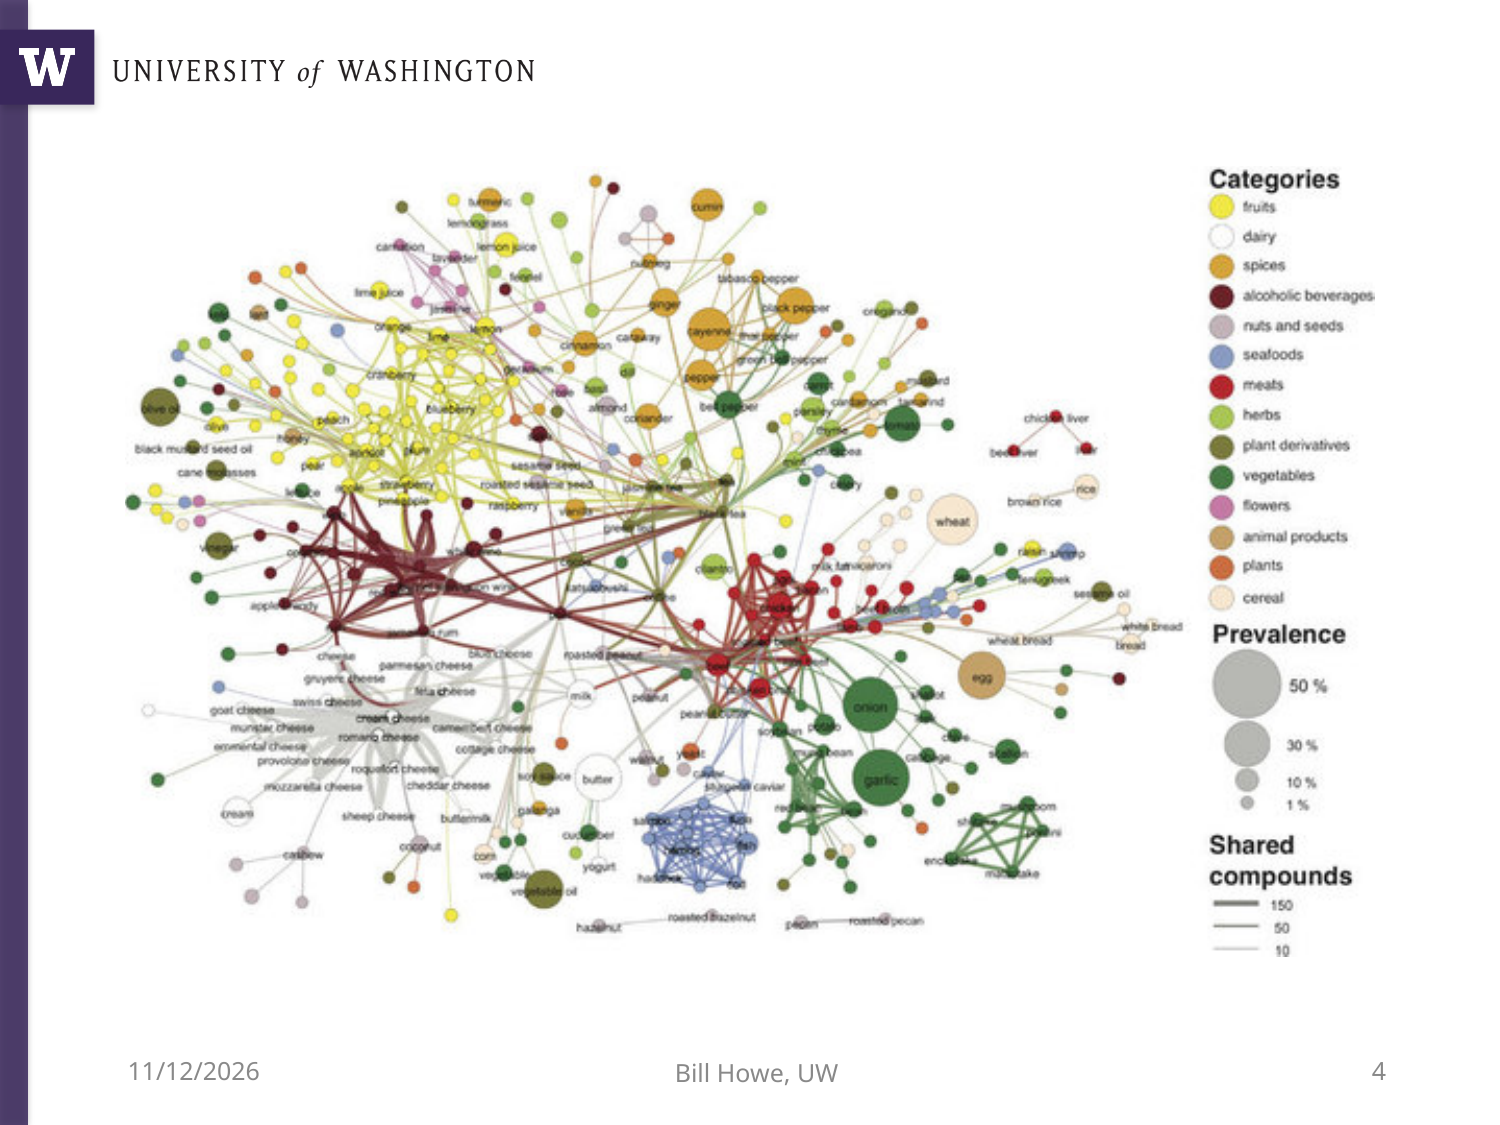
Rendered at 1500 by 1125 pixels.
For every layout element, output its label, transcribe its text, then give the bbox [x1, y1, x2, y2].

footer Bill Howe, UW [519, 1042, 995, 1103]
picture [112, 59, 534, 88]
picture [19, 48, 75, 86]
picture [124, 166, 1376, 957]
slide_number 4 [1051, 1042, 1402, 1103]
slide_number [112, 1042, 463, 1103]
